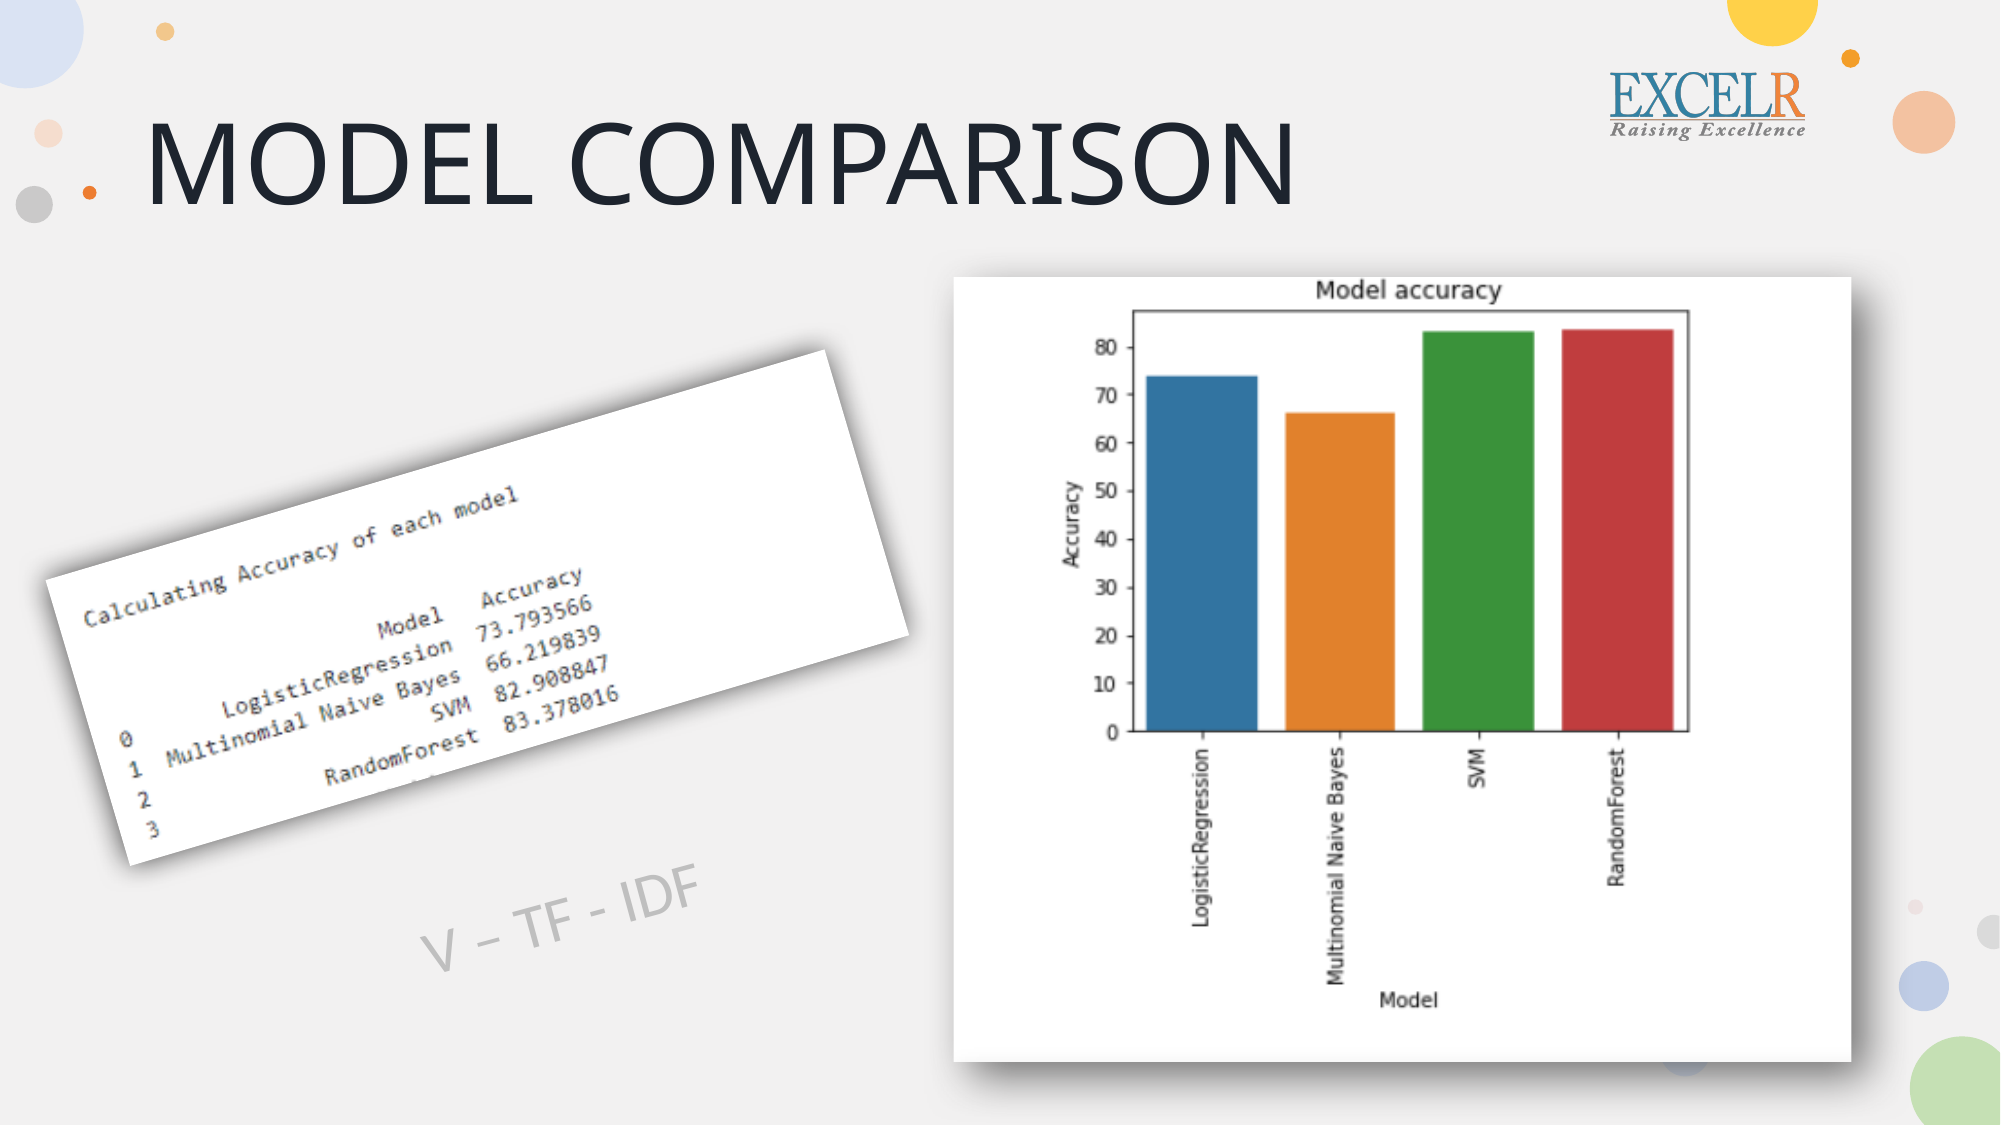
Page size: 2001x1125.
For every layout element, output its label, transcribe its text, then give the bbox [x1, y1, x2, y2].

title MODEL COMPARISON [127, 59, 1877, 278]
picture [953, 277, 1852, 1062]
picture [1609, 72, 1805, 141]
picture [45, 349, 910, 866]
text_box V – TF - IDF [398, 790, 871, 1000]
